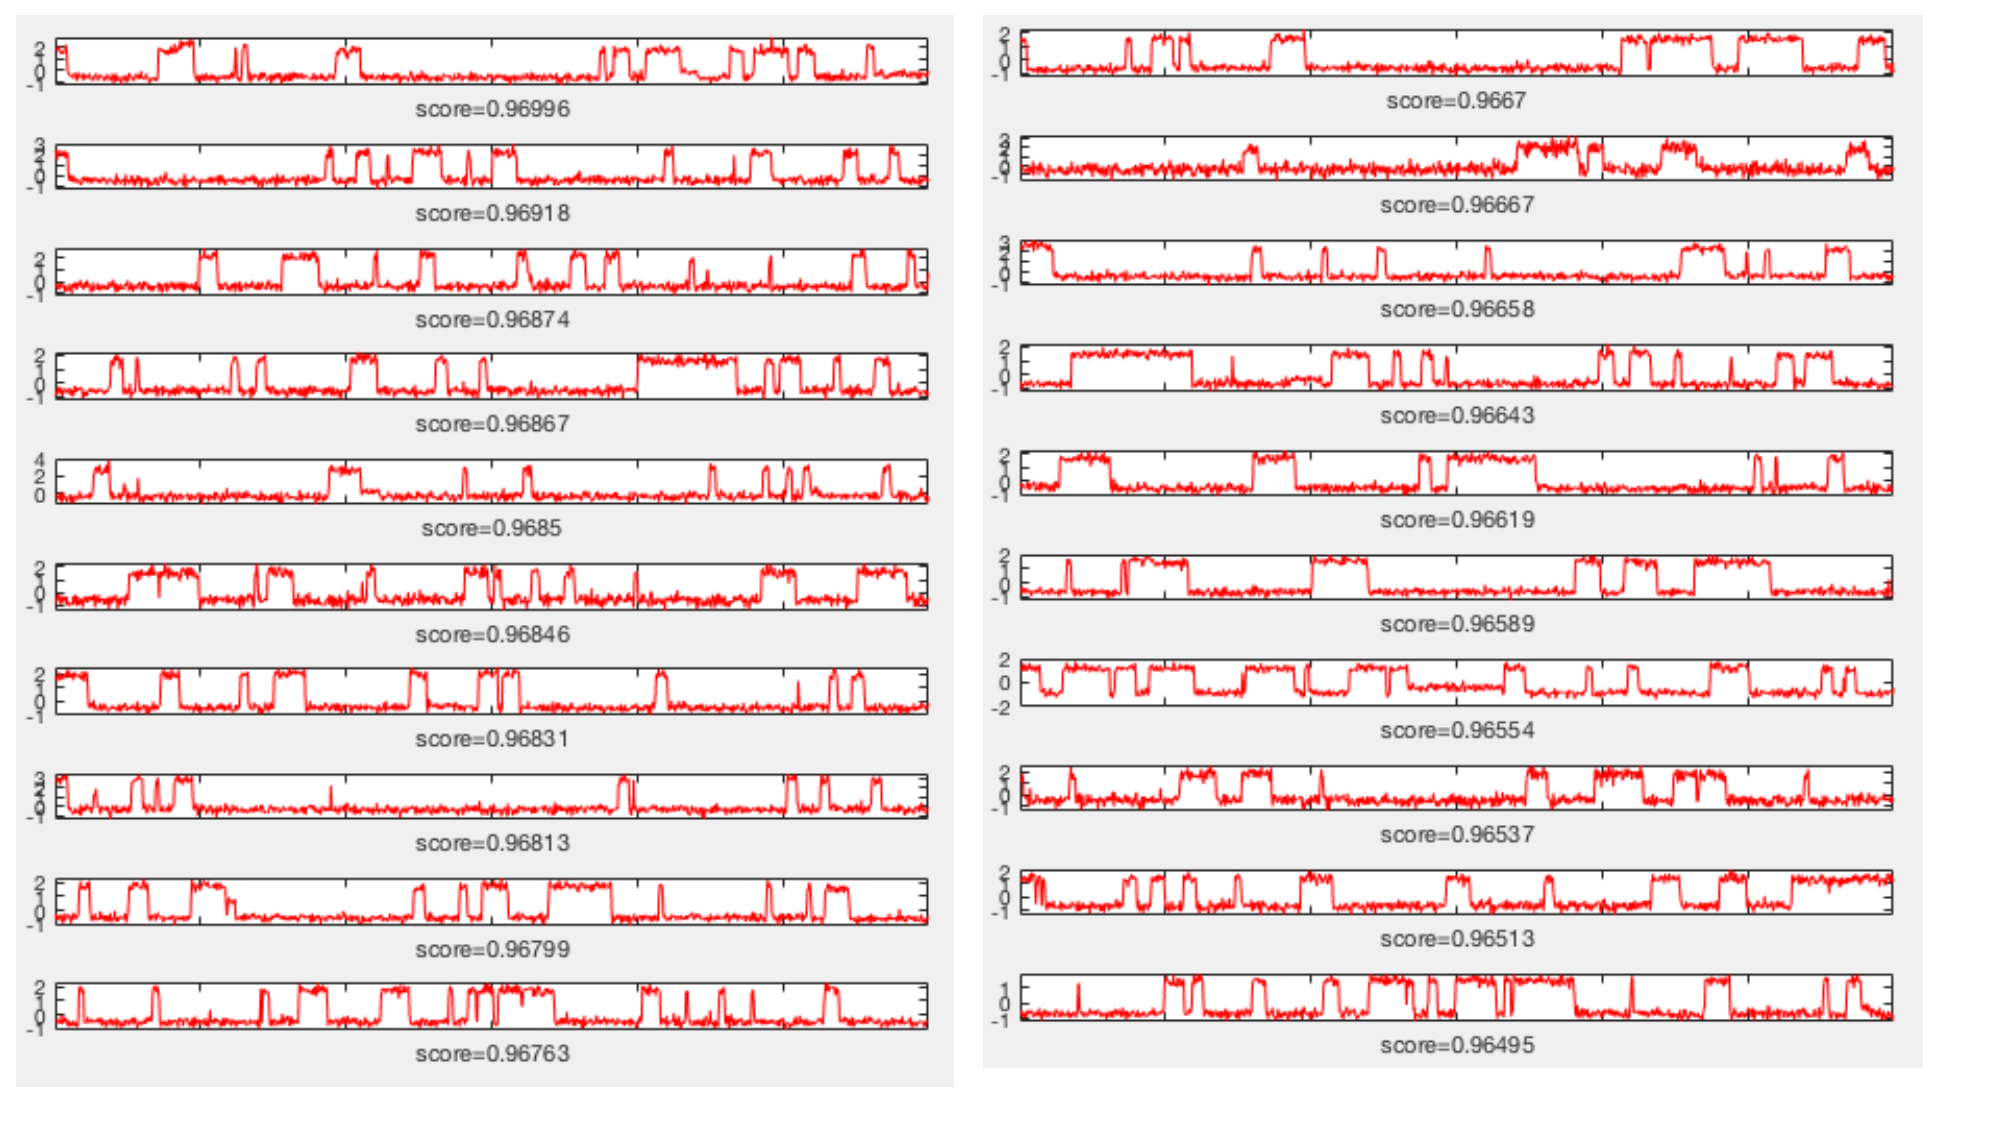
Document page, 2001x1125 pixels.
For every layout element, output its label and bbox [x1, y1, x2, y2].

picture [16, 15, 955, 1087]
picture [983, 15, 1923, 1069]
